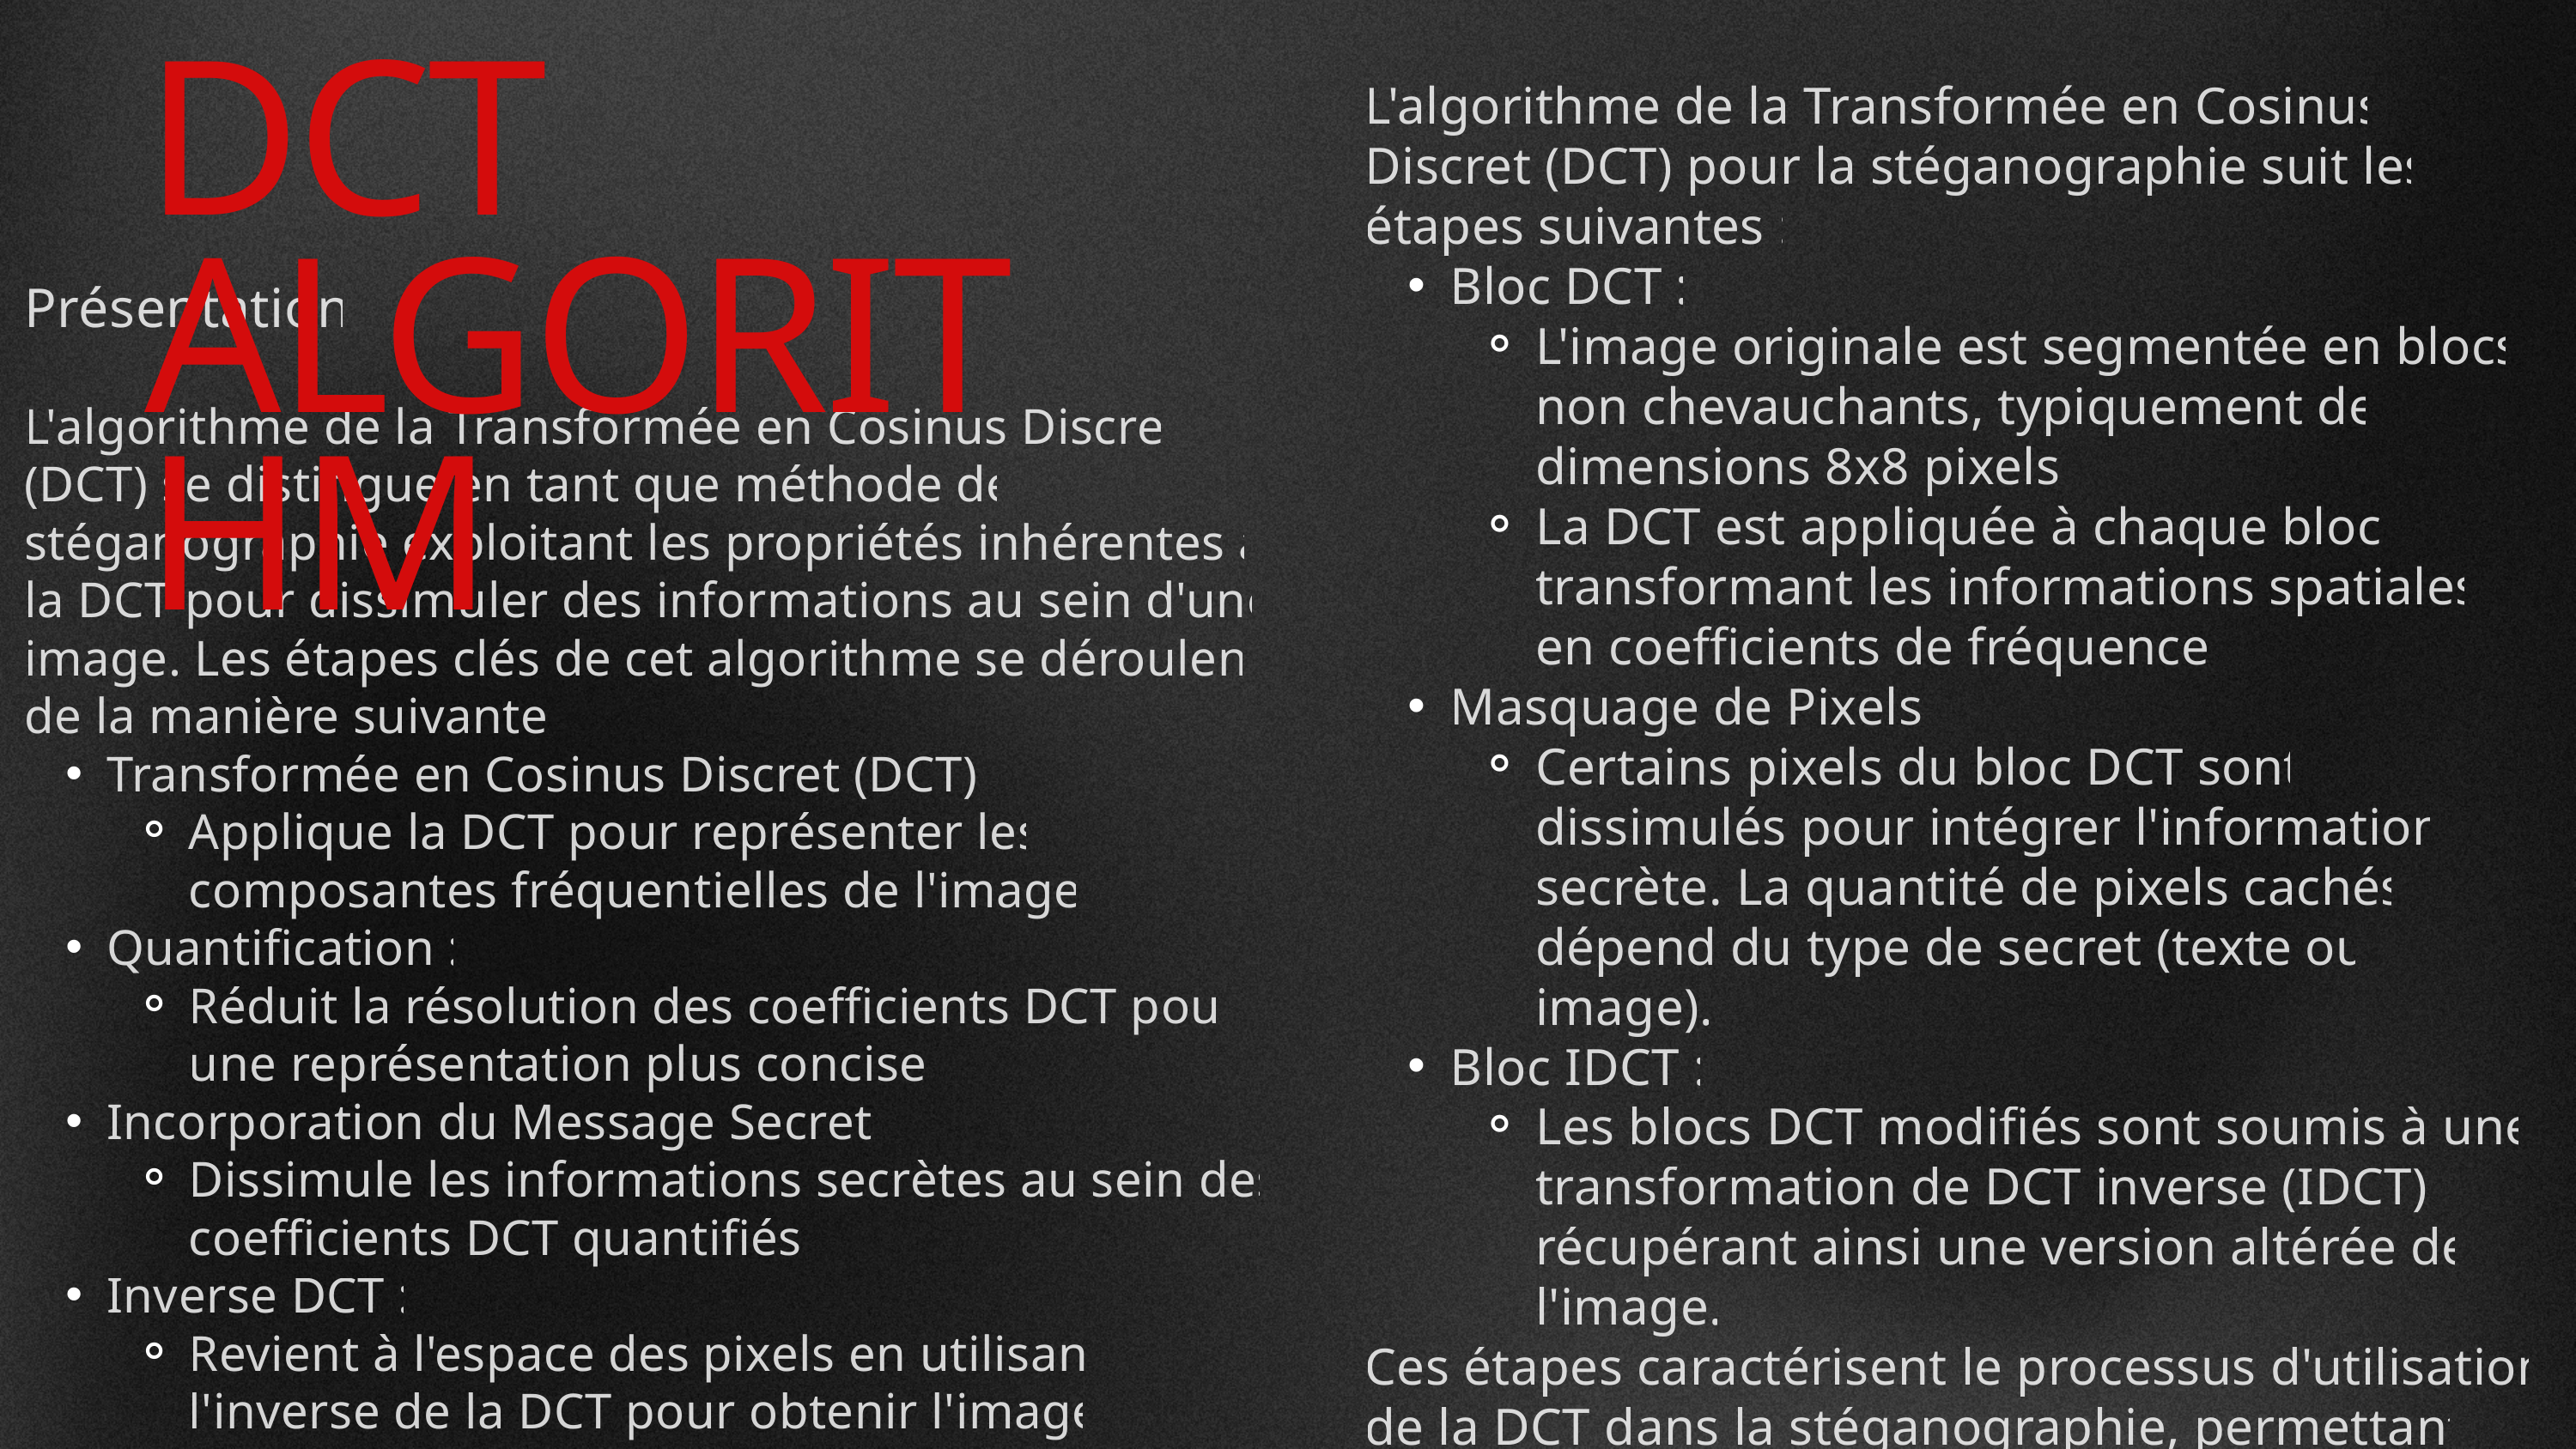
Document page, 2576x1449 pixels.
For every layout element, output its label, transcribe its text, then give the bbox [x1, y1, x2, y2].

text_box Présentation L'algorithme de la Transformée en Cosinus Discret (DCT) se distingue en tant que méthode de stéganographie exploitant les propriétés inhérentes à la DCT pour dissimuler des informations au sein d'une image. Les étapes clés de cet algorithme se déroulent de la manière suivante : Transformée en Cosinus Discret (DCT) : Applique la DCT pour représenter les composantes fréquentielles de l'image. Quantification : Réduit la résolution des coefficients DCT pour une représentation plus concise. Incorporation du Message Secret : Dissimule les informations secrètes au sein des coefficients DCT quantifiés. Inverse DCT : Revient à l'espace des pixels en utilisant l'inverse de la DCT pour obtenir l'image modifiée. [24, 273, 1288, 1449]
text_box [0, 0, 2576, 1449]
text_box L'algorithme de la Transformée en Cosinus Discret (DCT) pour la stéganographie suit les étapes suivantes : Bloc DCT : L'image originale est segmentée en blocs non chevauchants, typiquement de dimensions 8x8 pixels. La DCT est appliquée à chaque bloc, transformant les informations spatiales en coefficients de fréquence. Masquage de Pixels : Certains pixels du bloc DCT sont dissimulés pour intégrer l'information secrète. La quantité de pixels cachés dépend du type de secret (texte ou image). Bloc IDCT : Les blocs DCT modifiés sont soumis à une transformation de DCT inverse (IDCT), récupérant ainsi une version altérée de l'image. Ces étapes caractérisent le processus d'utilisation de la DCT dans la stéganographie, permettant une intégration sécurisée d'informations secrètes au sein des coefficients de fréquence des blocs d'une image. [1364, 74, 2554, 1449]
text_box DCT ALGORITHM [144, 60, 1058, 653]
